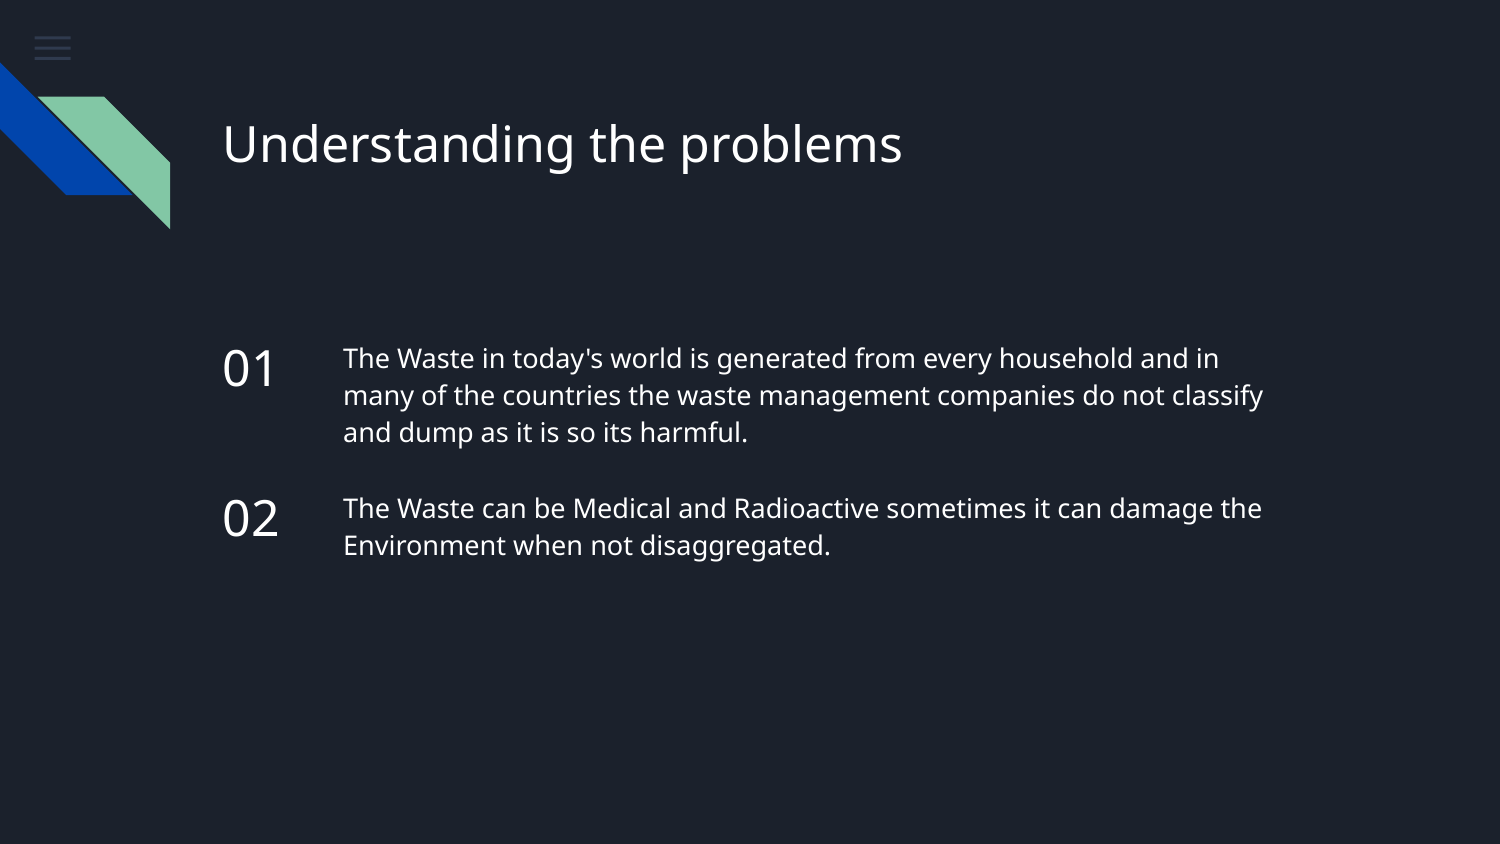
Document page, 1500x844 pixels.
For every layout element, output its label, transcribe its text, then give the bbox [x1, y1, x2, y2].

list The Waste can be Medical and Radioactive sometimes it can damage the Environment when not disaggregated. [328, 471, 1293, 604]
text_box 01 [207, 321, 328, 454]
title Understanding the problems [207, 97, 1363, 248]
list The Waste in today's world is generated from every household and in many of the countries the waste management companies do not classify and dump as it is so its harmful. [328, 321, 1293, 454]
text_box 02 [207, 471, 328, 604]
